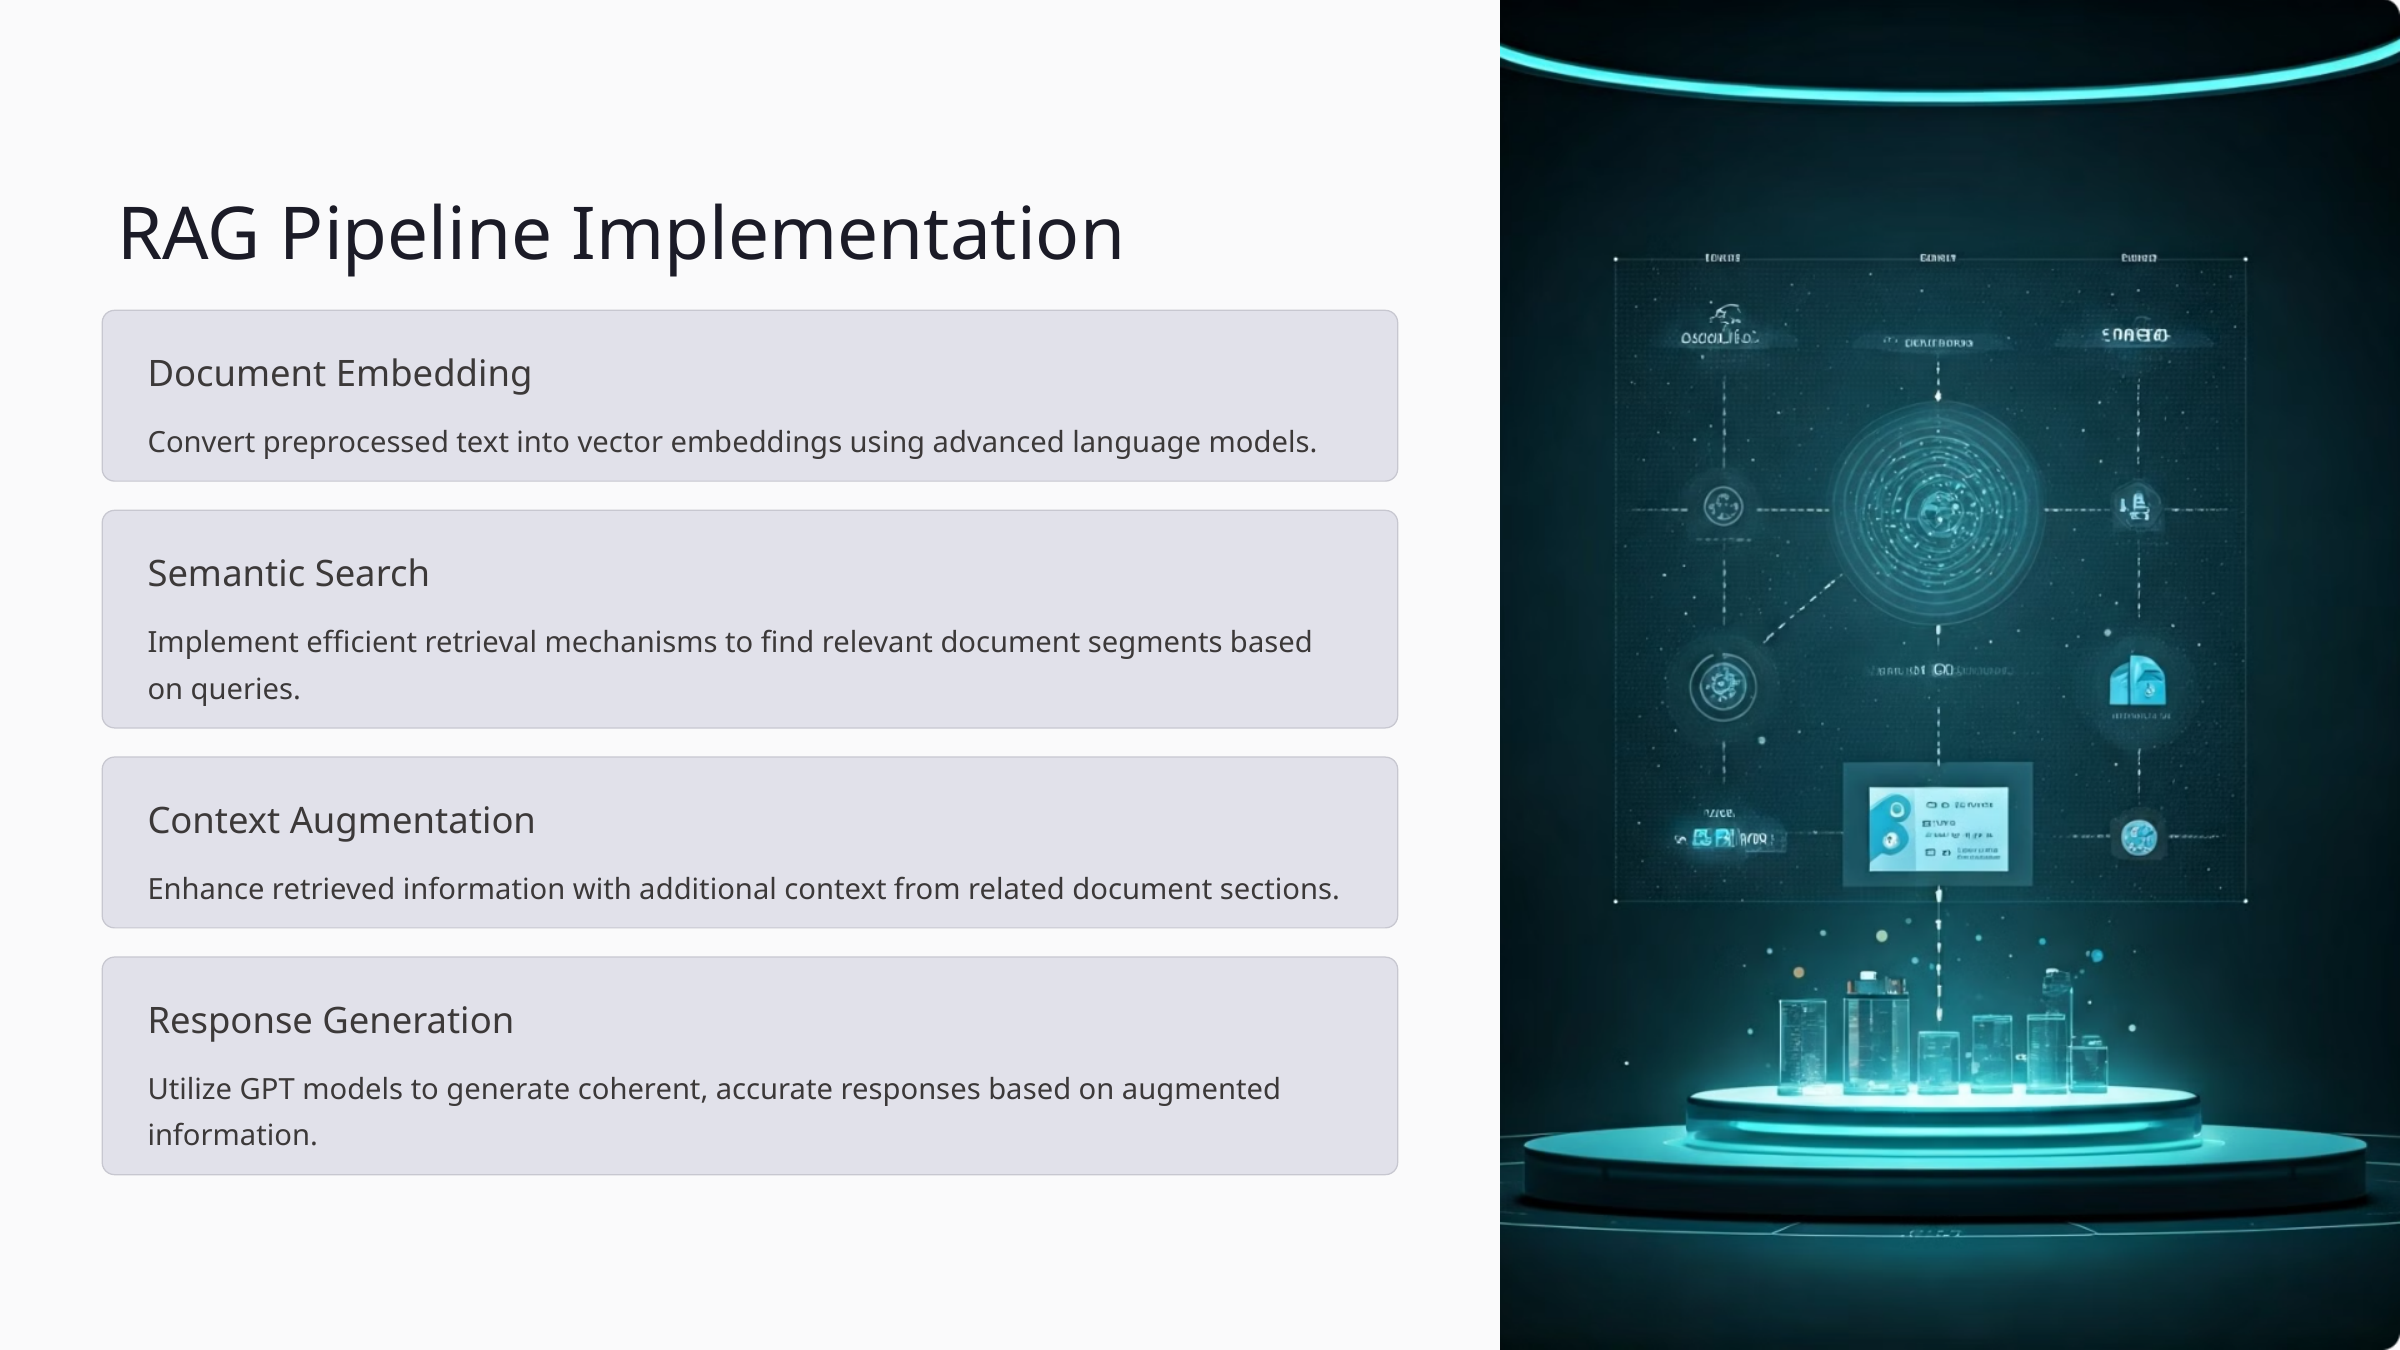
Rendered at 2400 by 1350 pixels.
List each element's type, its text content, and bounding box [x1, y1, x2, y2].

picture [1499, 0, 2400, 1350]
text_box [102, 957, 1398, 1175]
text_box Implement efficient retrieval mechanisms to find relevant document segments based on queries. [132, 604, 1368, 698]
text_box Enhance retrieved information with additional context from related document sections. [132, 850, 1368, 898]
text_box [102, 510, 1398, 728]
text_box Response Generation [132, 987, 498, 1034]
text_box Document Embedding [132, 340, 517, 387]
text_box Convert preprocessed text into vector embeddings using advanced language models. [132, 403, 1368, 451]
text_box [102, 310, 1398, 482]
text_box [102, 757, 1398, 928]
text_box Semantic Search [132, 540, 498, 587]
text_box [0, 0, 1499, 1350]
text_box Utilize GPT models to generate coherent, accurate responses based on augmented information. [132, 1050, 1368, 1145]
text_box Context Augmentation [132, 787, 512, 834]
text_box RAG Pipeline Implementation [102, 175, 1093, 267]
